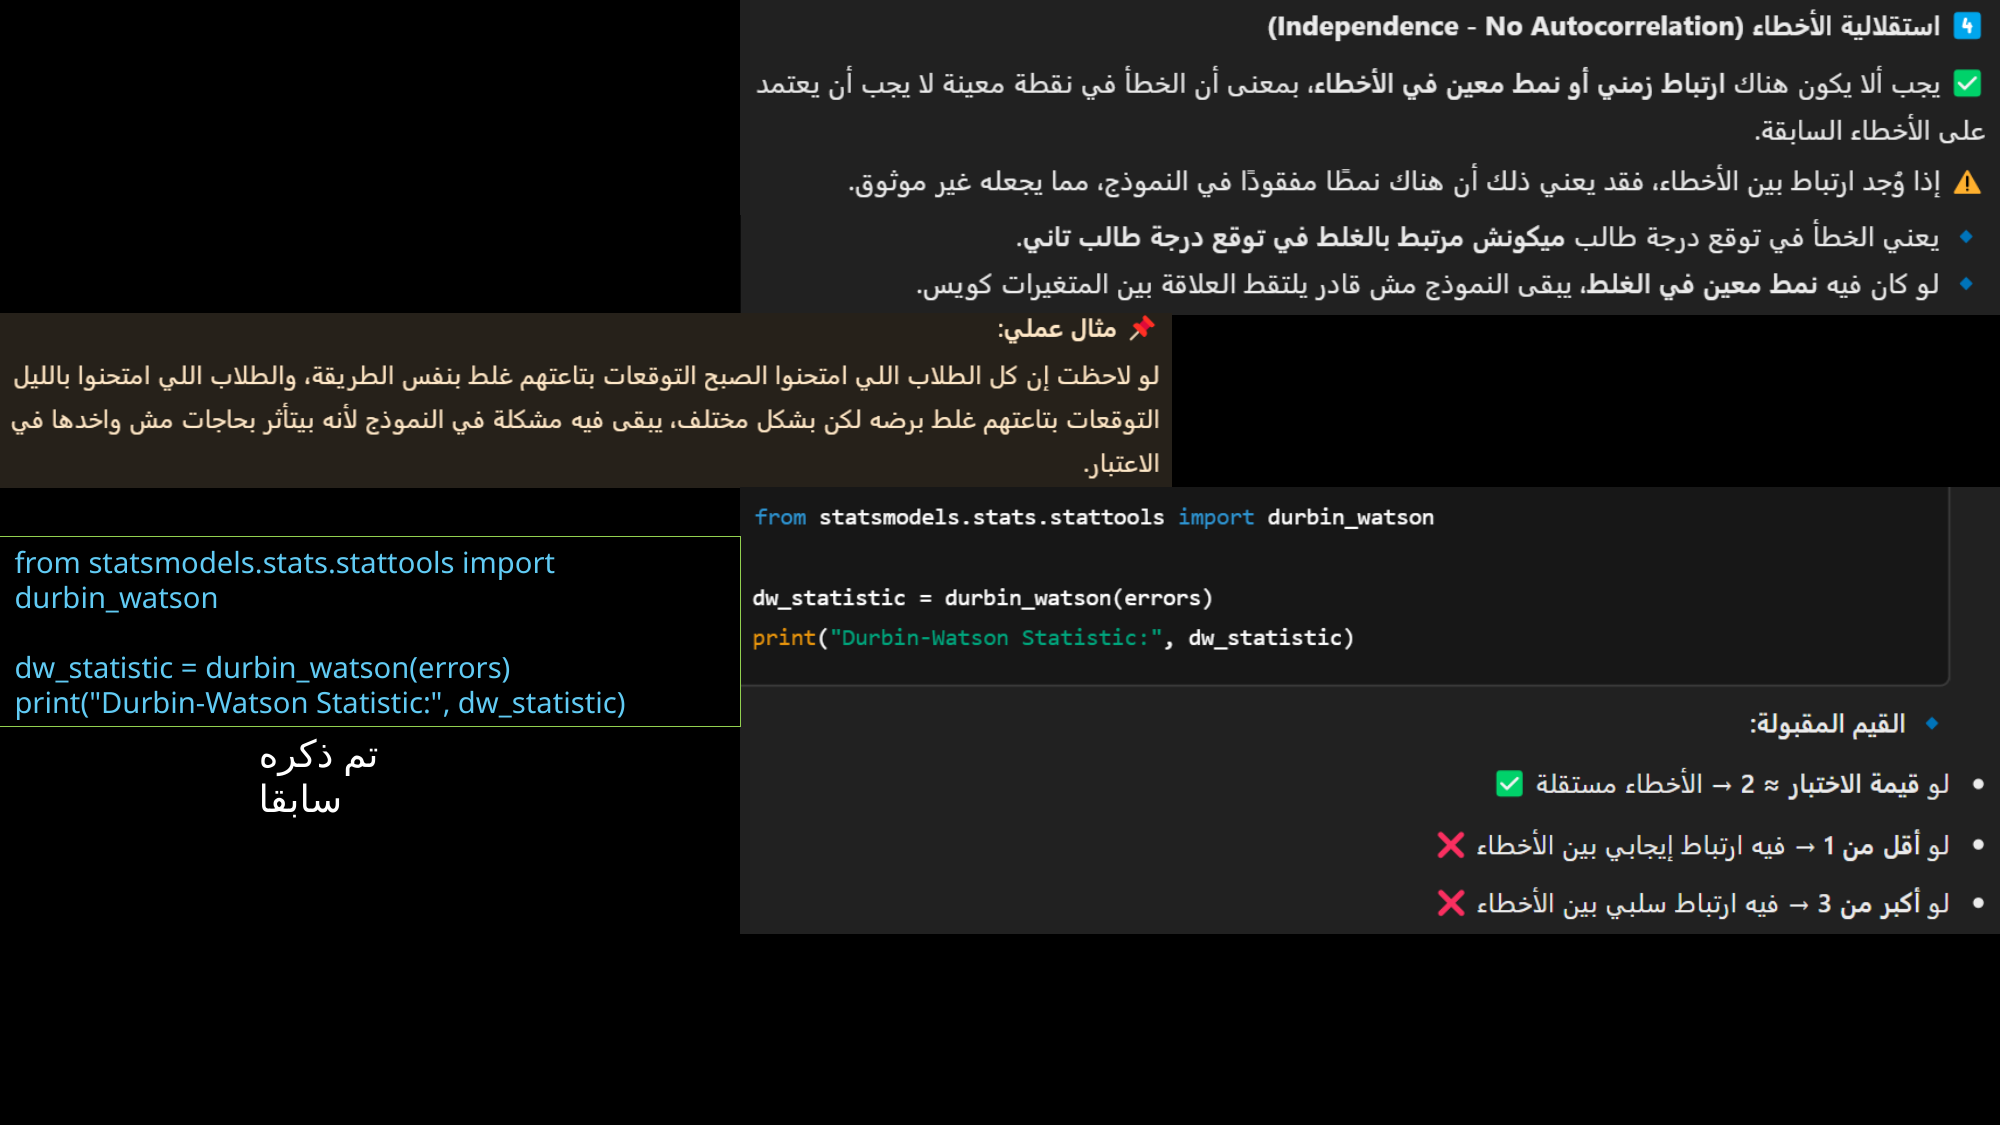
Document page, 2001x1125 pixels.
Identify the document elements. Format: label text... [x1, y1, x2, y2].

picture [0, 0, 2000, 935]
text_box تم ذكره سابقا [243, 722, 457, 828]
text_box from statsmodels.stats.stattools import durbin_watson dw_statistic = durbin_watson(errors) print("Durbin-Watson Statistic:", dw_statistic) [0, 536, 740, 727]
